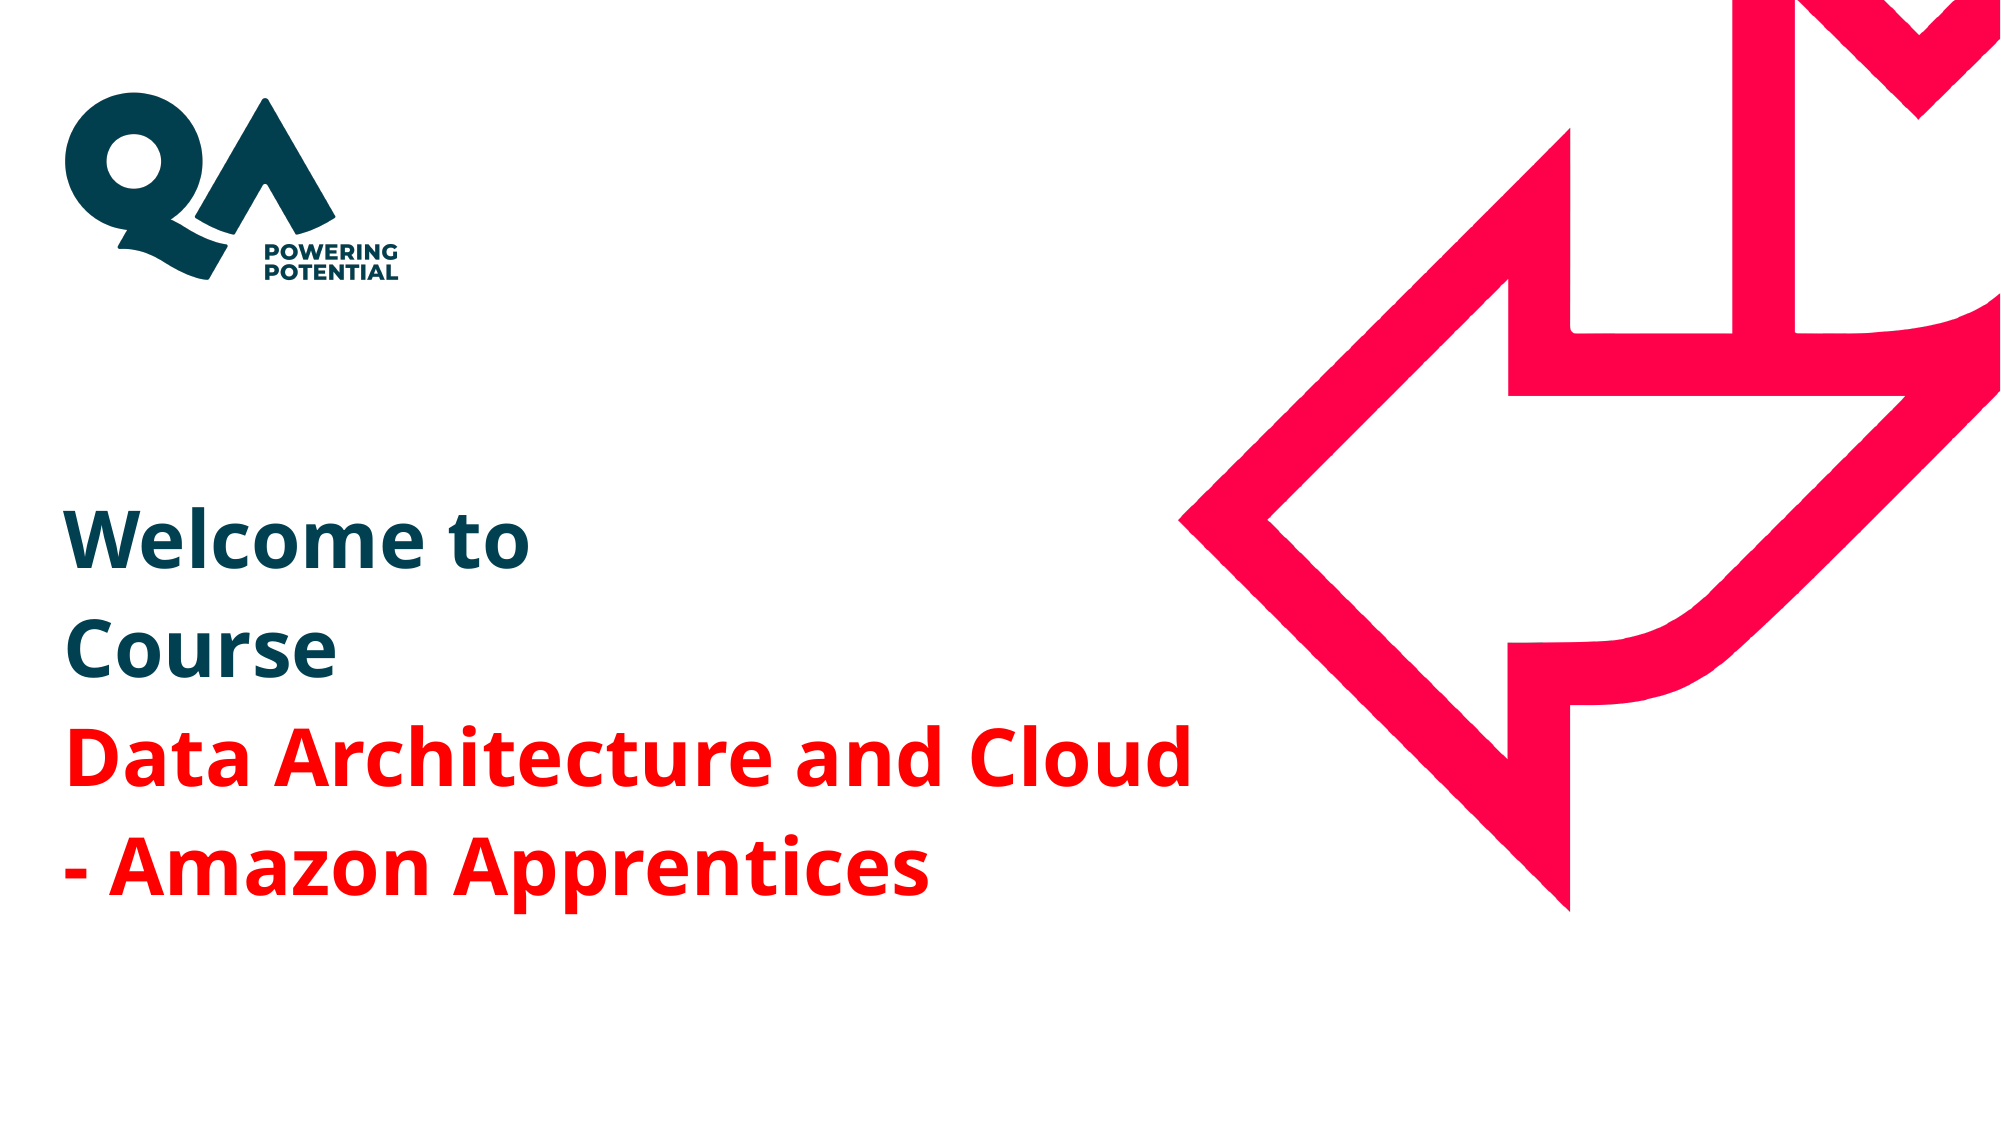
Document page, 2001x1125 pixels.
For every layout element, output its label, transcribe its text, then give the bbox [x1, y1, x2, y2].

picture [1161, 0, 2001, 929]
title Welcome to Course Data Architecture and Cloud - Amazon Apprentices [63, 381, 1215, 919]
picture [13, 49, 447, 314]
